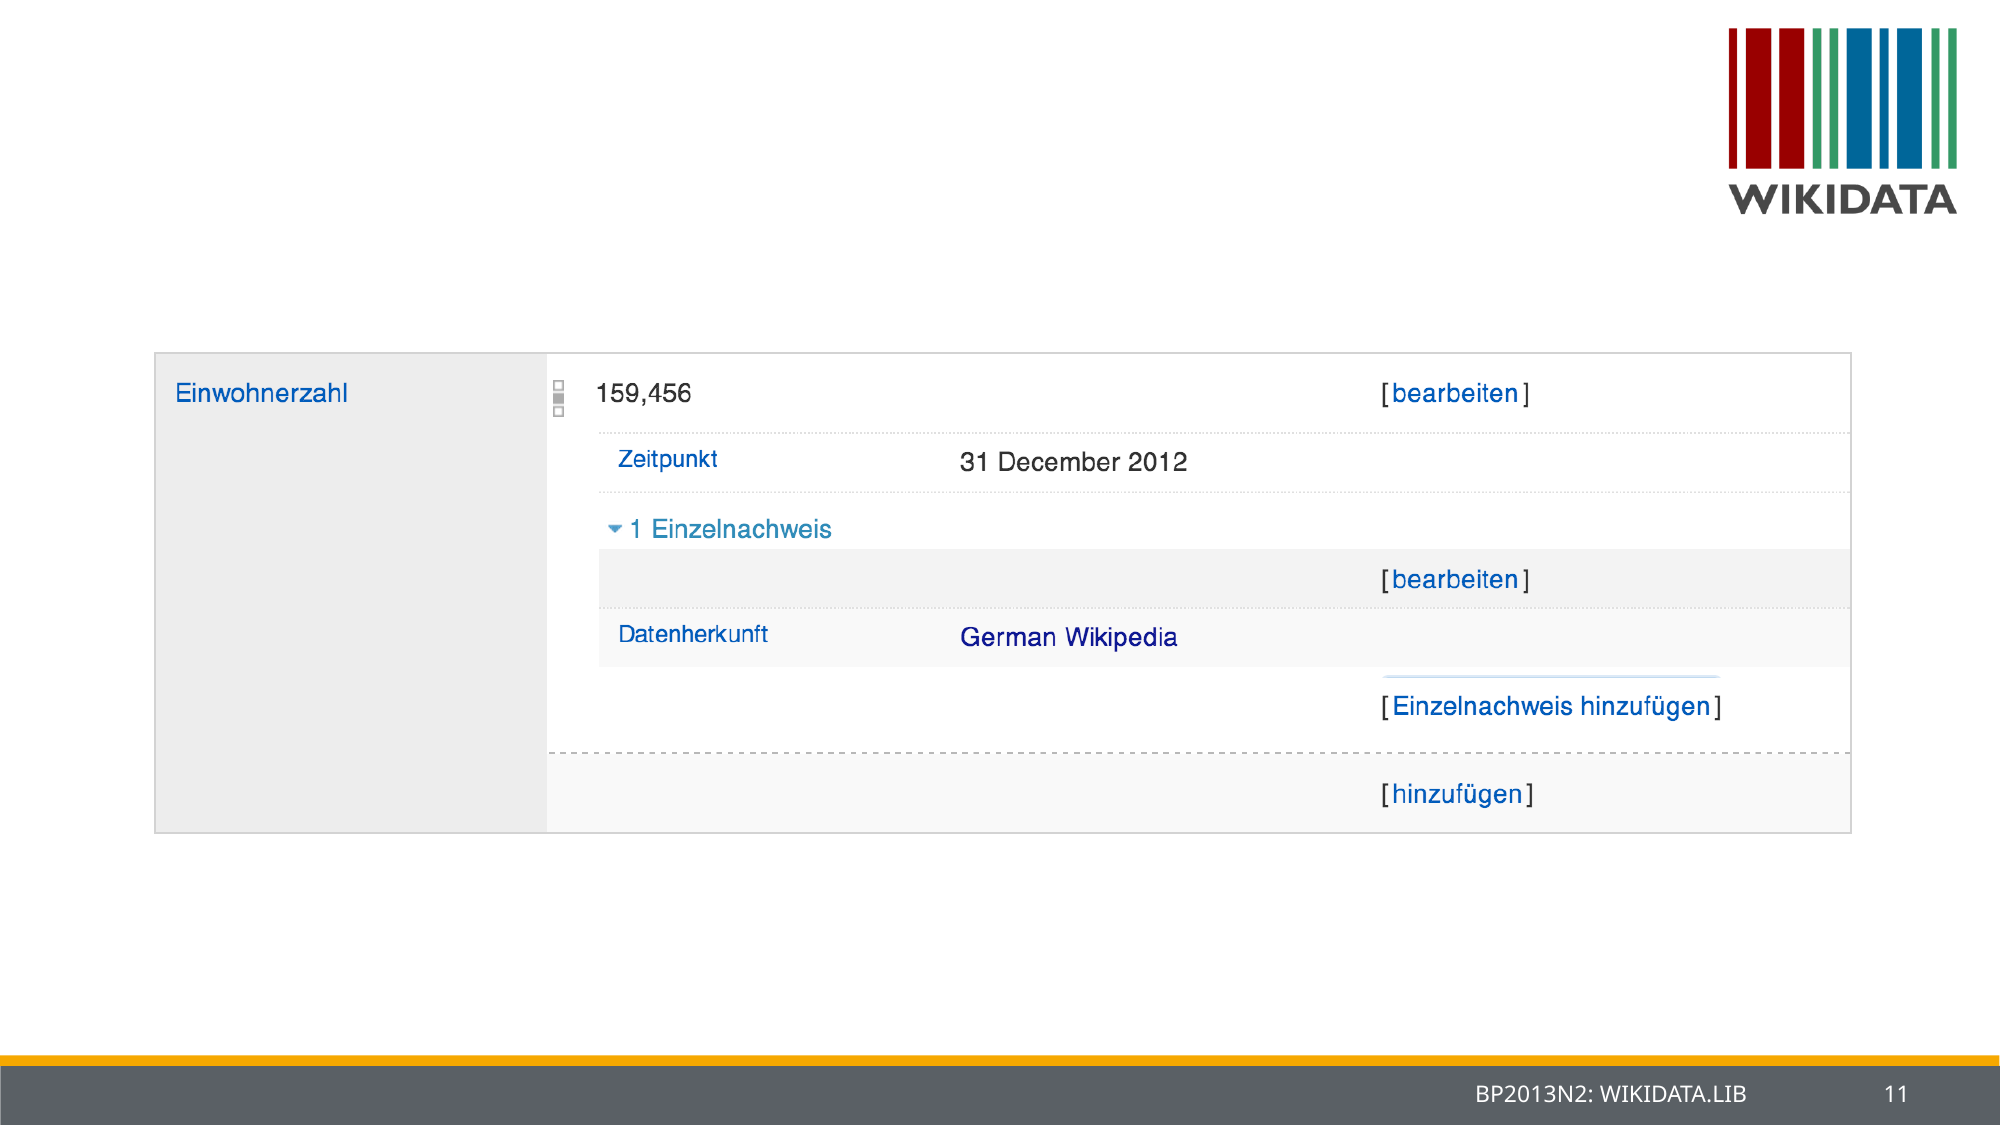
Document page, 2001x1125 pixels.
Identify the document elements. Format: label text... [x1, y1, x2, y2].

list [136, 341, 1863, 846]
picture [1694, 15, 1991, 226]
footer BP2013N2: WIKIDATA.LIB [238, 1065, 1763, 1125]
slide_number 11 [1768, 1065, 1926, 1125]
